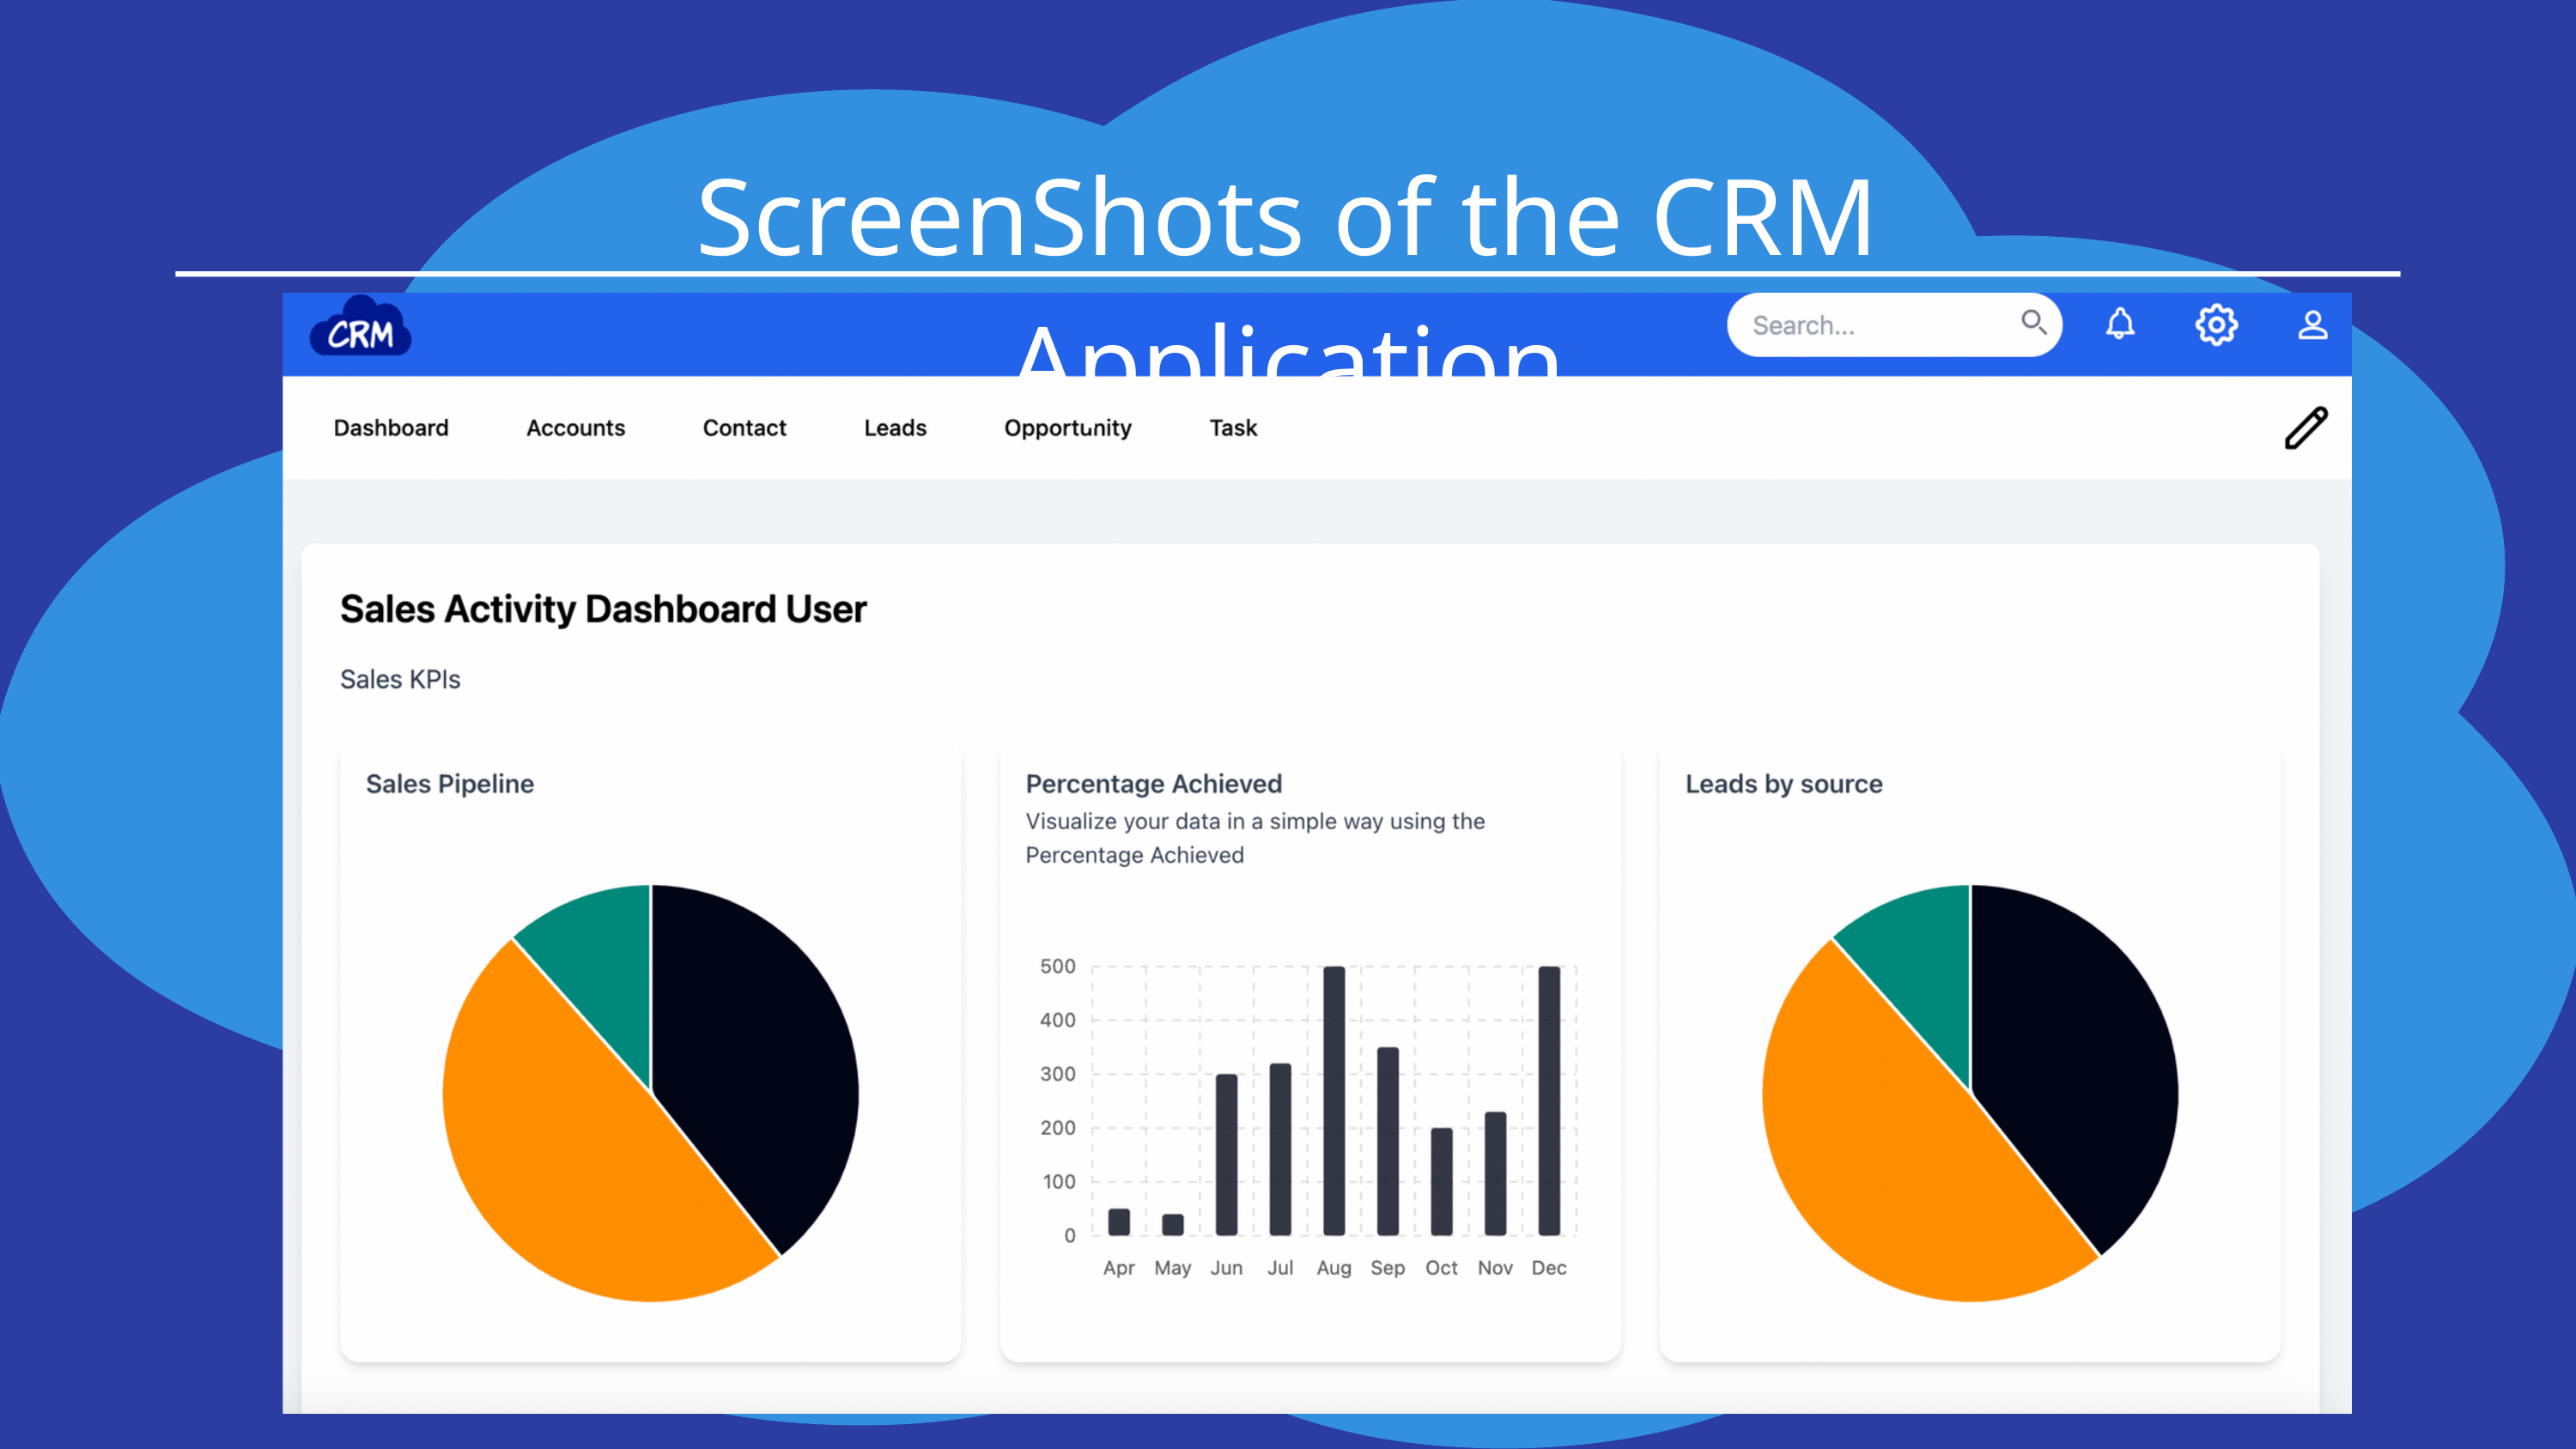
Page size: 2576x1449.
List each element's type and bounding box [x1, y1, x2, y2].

text_box [0, 0, 2576, 1449]
